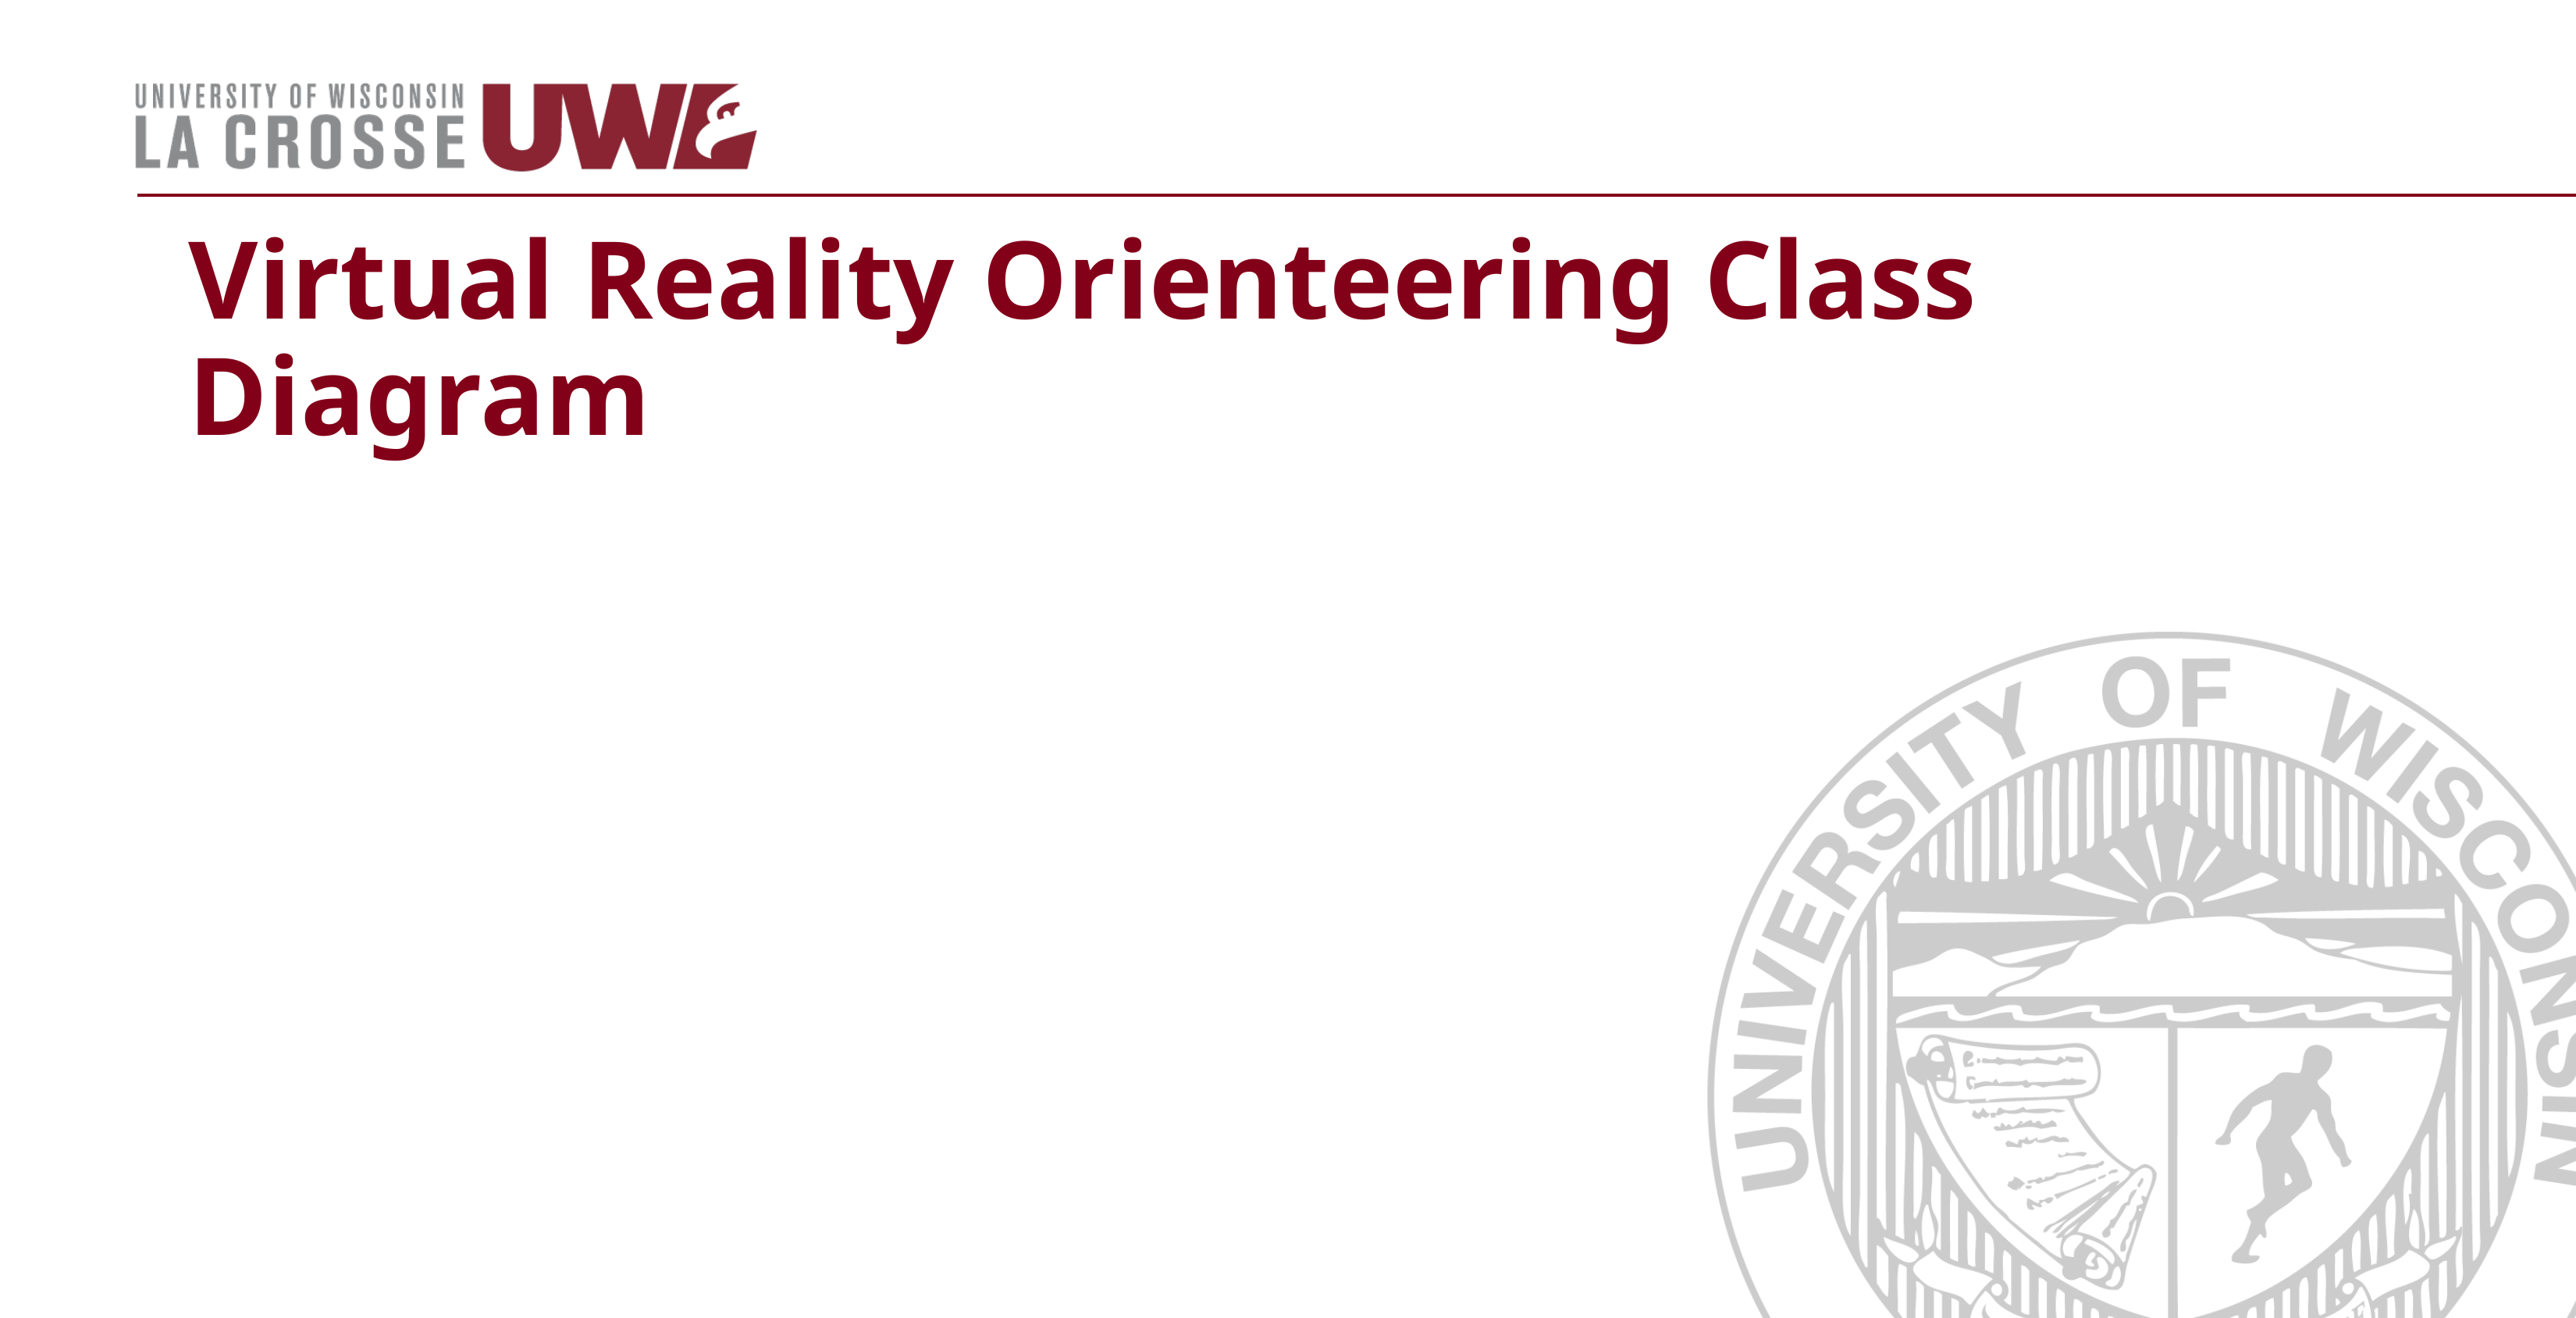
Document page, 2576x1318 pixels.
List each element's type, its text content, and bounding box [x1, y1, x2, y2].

picture [126, 74, 762, 176]
title Virtual Reality Orienteering Class Diagram [176, 215, 2400, 470]
